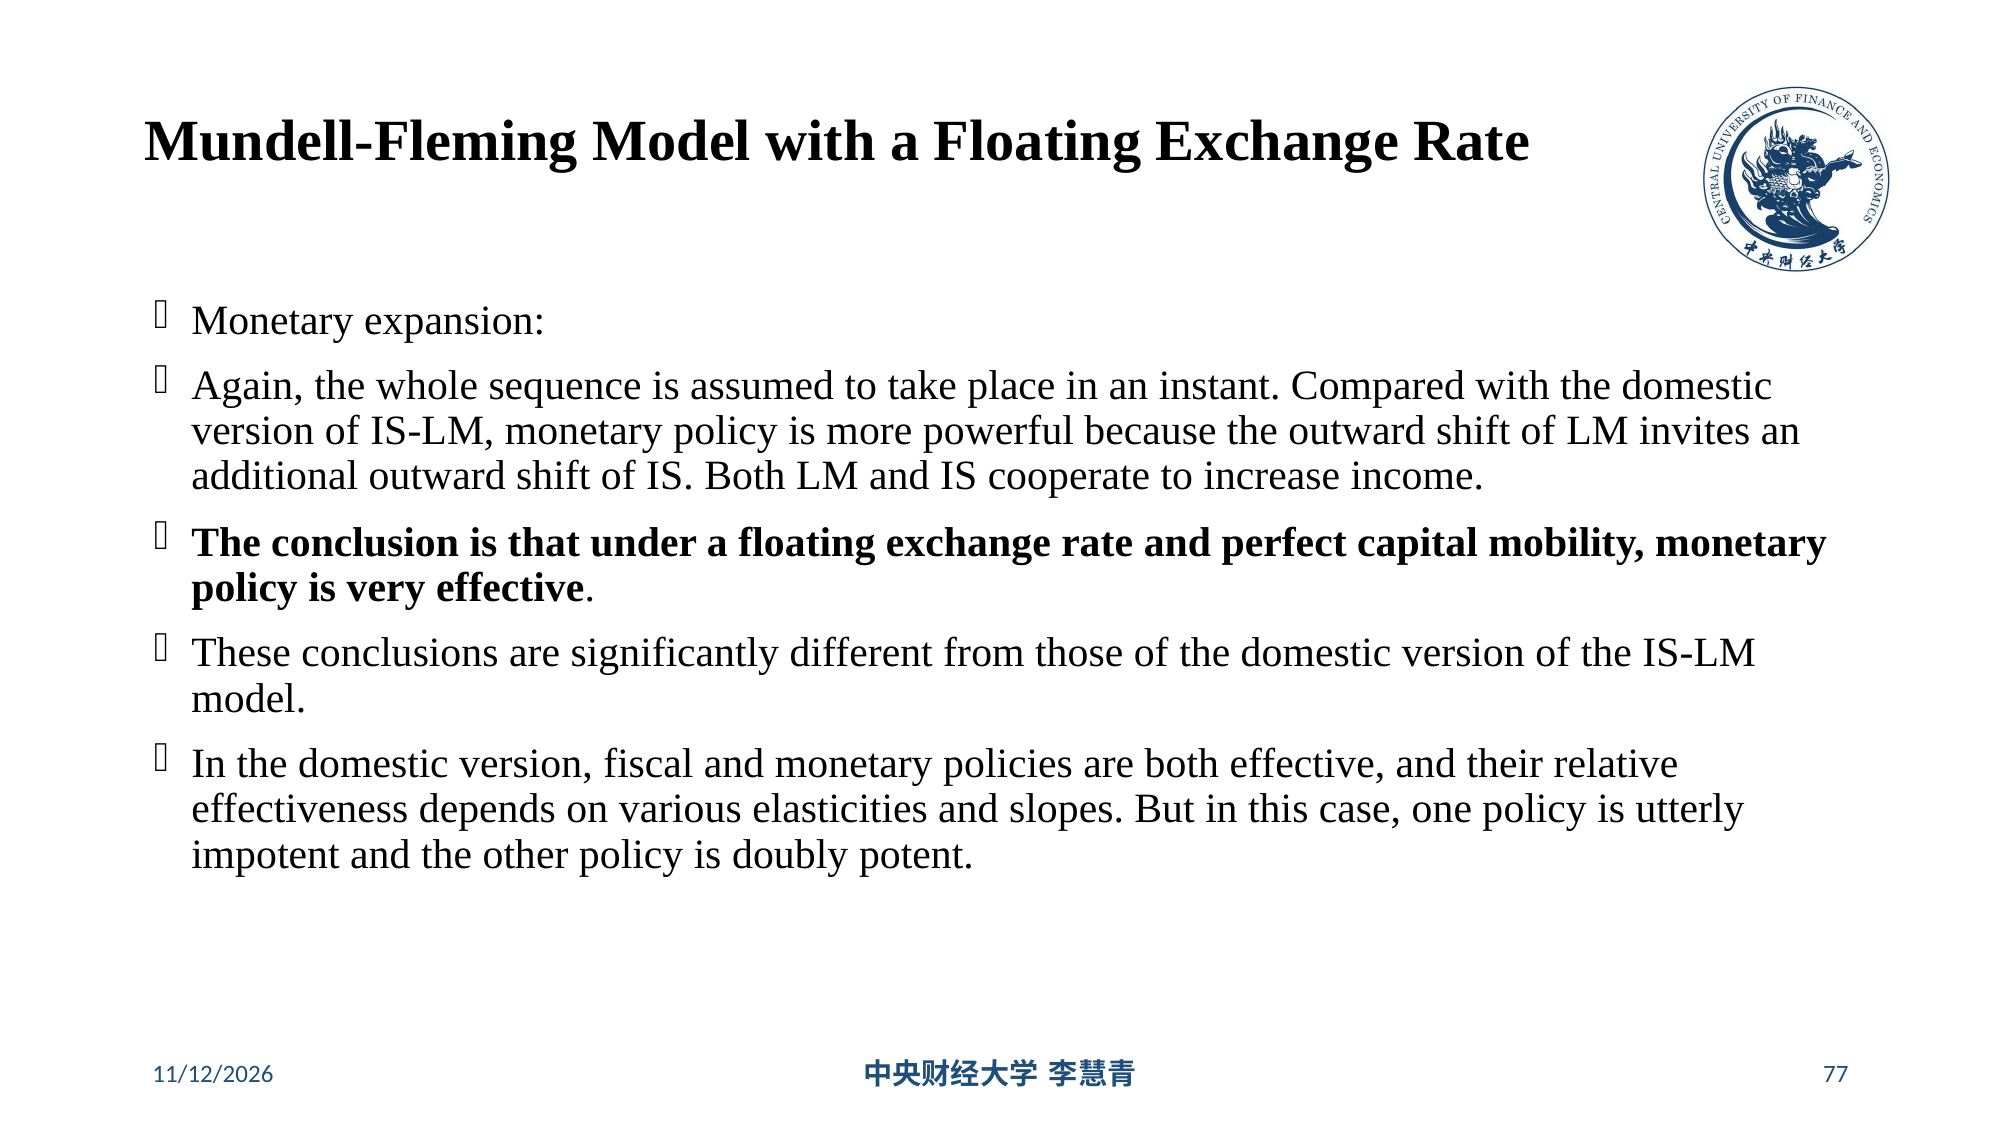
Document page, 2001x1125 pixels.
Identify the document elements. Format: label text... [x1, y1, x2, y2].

picture [1615, 52, 1980, 307]
slide_number 77 [1413, 1042, 1864, 1103]
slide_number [137, 1042, 588, 1103]
footer 中央财经大学 李慧青 [662, 1042, 1338, 1103]
list Monetary expansion: Again, the whole sequence is assumed to take place in an instant. Compared with the domestic version of IS-LM, monetary policy is more powerful because the outward shift of LM invites an additional outward shift of IS. Both LM and IS cooperate to increase income. The conclusion is that under a floating exchange rate and perfect capital mobility, monetary policy is very effective. These conclusions are significantly different from those of the domestic version of the IS-LM model. In the domestic version, fiscal and monetary policies are both effective, and their relative effectiveness depends on various elasticities and slopes. But in this case, one policy is utterly impotent and the other policy is doubly potent. [138, 290, 1864, 960]
title Mundell-Fleming Model with a Floating Exchange Rate [129, 102, 1855, 272]
